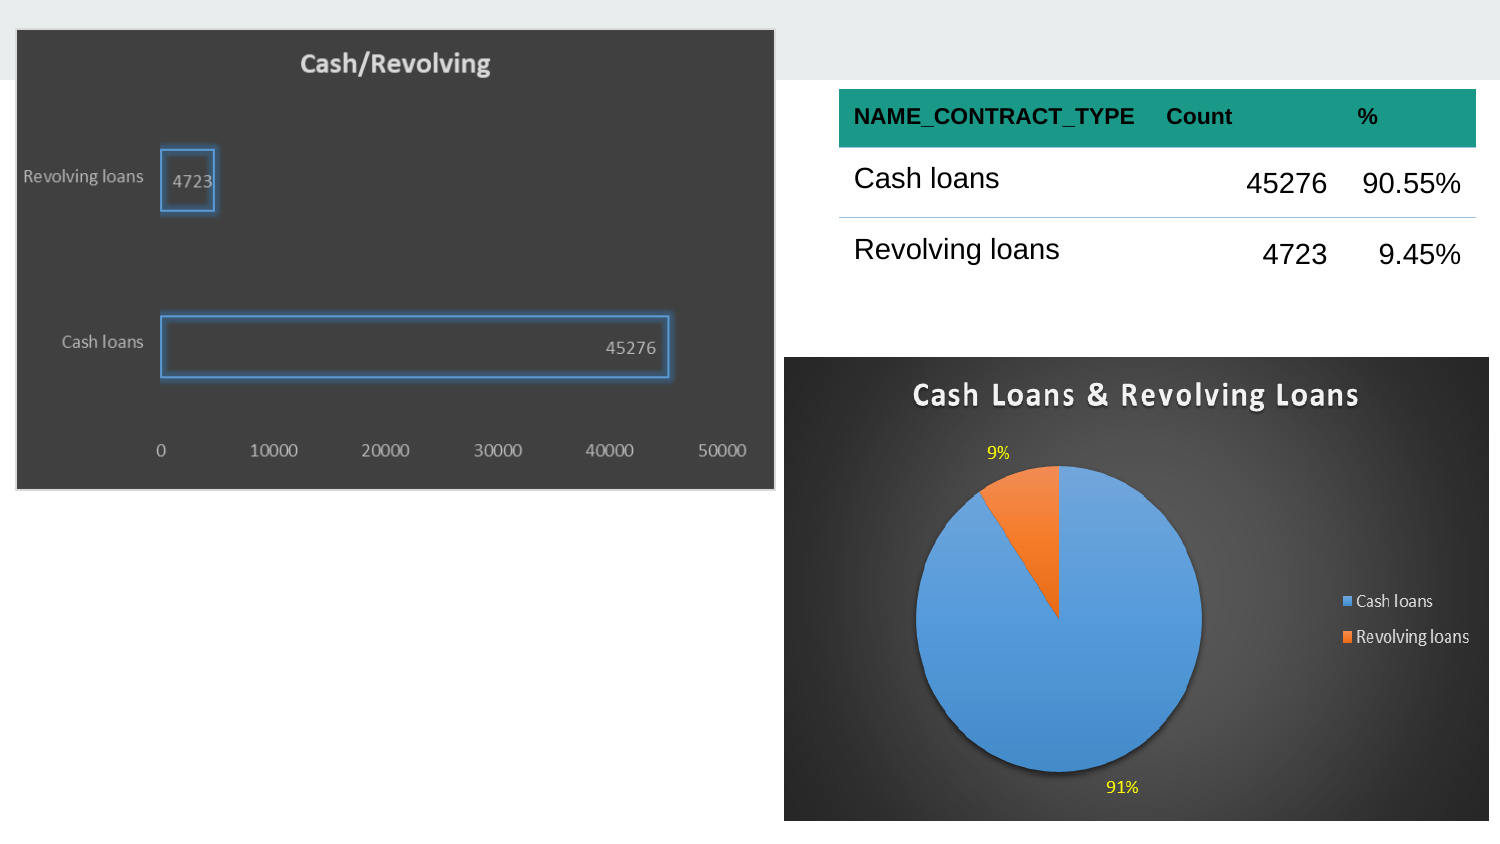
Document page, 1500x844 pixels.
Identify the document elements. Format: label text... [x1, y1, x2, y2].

picture [15, 28, 777, 492]
table_cell 4723 [1151, 218, 1343, 288]
table_cell Cash loans [839, 148, 1151, 217]
table_cell 45276 [1151, 148, 1343, 217]
table_header NAME_CONTRACT_TYPE [839, 89, 1151, 147]
table_cell 90.55% [1343, 148, 1476, 217]
table_cell Revolving loans [839, 218, 1151, 288]
table_header Count [1151, 89, 1343, 147]
picture [784, 357, 1489, 821]
table_header % [1343, 89, 1476, 147]
table_cell 9.45% [1343, 218, 1476, 288]
